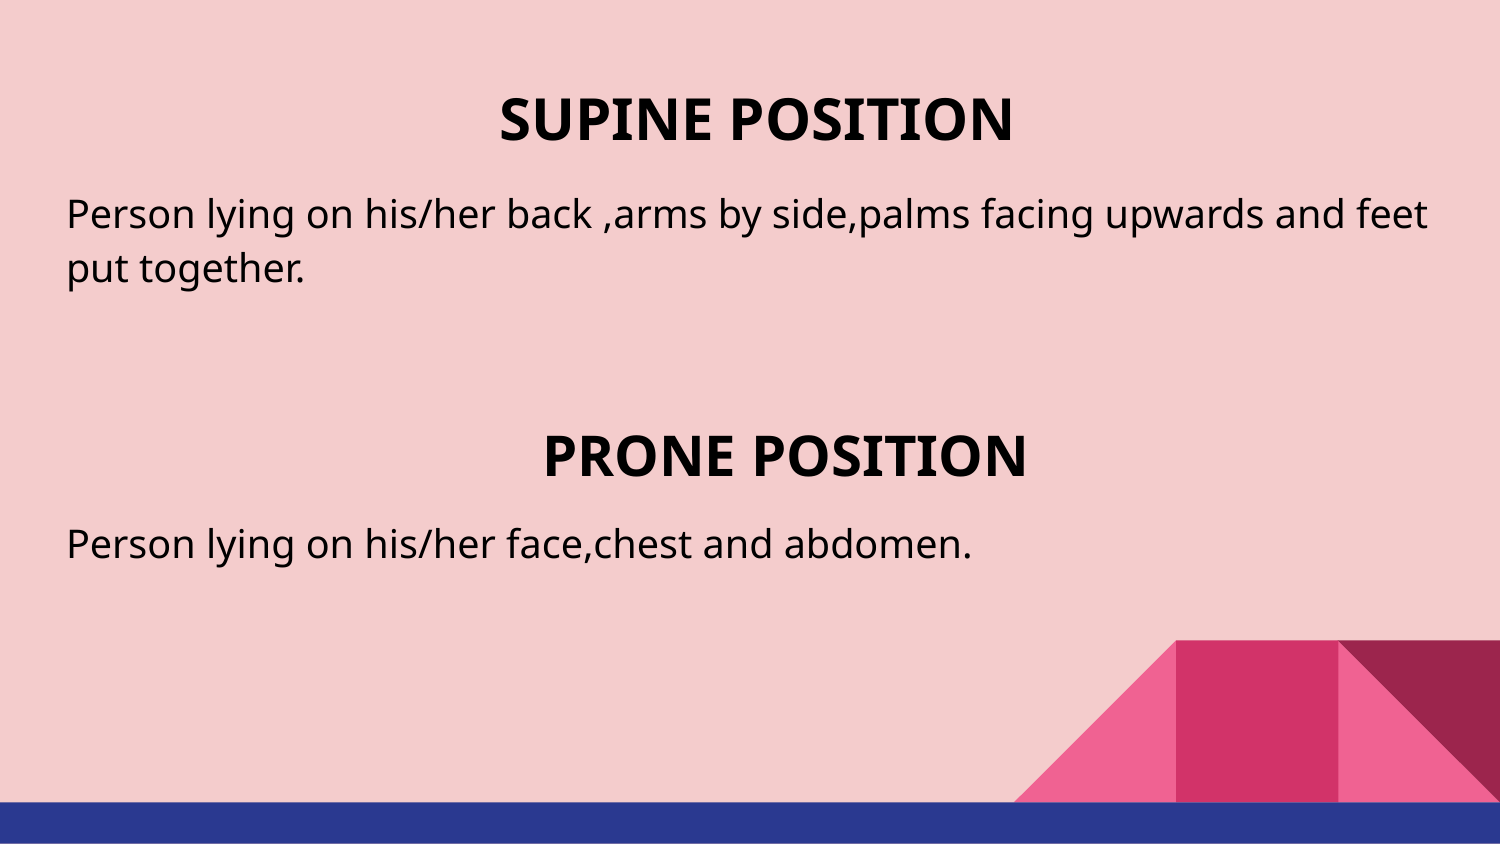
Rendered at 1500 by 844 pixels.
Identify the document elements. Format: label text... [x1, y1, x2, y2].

list Person lying on his/her back ,arms by side,palms facing upwards and feet put together. PRONE POSITION Person lying on his/her face,chest and abdomen. [51, 166, 1449, 688]
title SUPINE POSITION [51, 67, 1449, 166]
